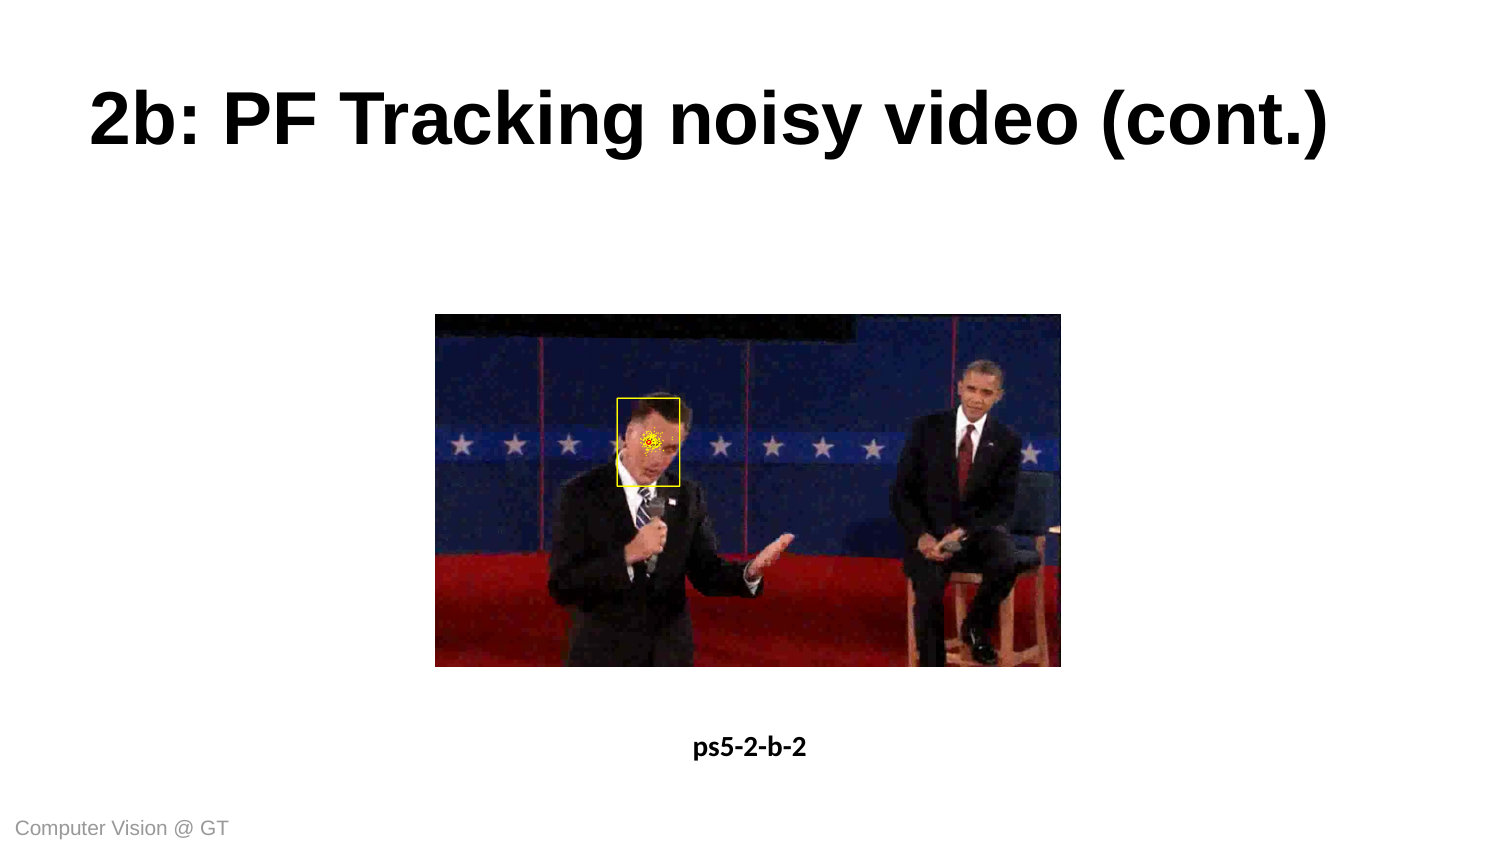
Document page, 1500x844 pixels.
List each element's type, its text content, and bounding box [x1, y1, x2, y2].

text_box ps5-2-b-2 [428, 707, 1071, 791]
picture [434, 314, 1061, 667]
text_box 2b: PF Tracking noisy video (cont.) [74, 33, 1425, 175]
text_box Computer Vision @ GT [0, 811, 421, 844]
